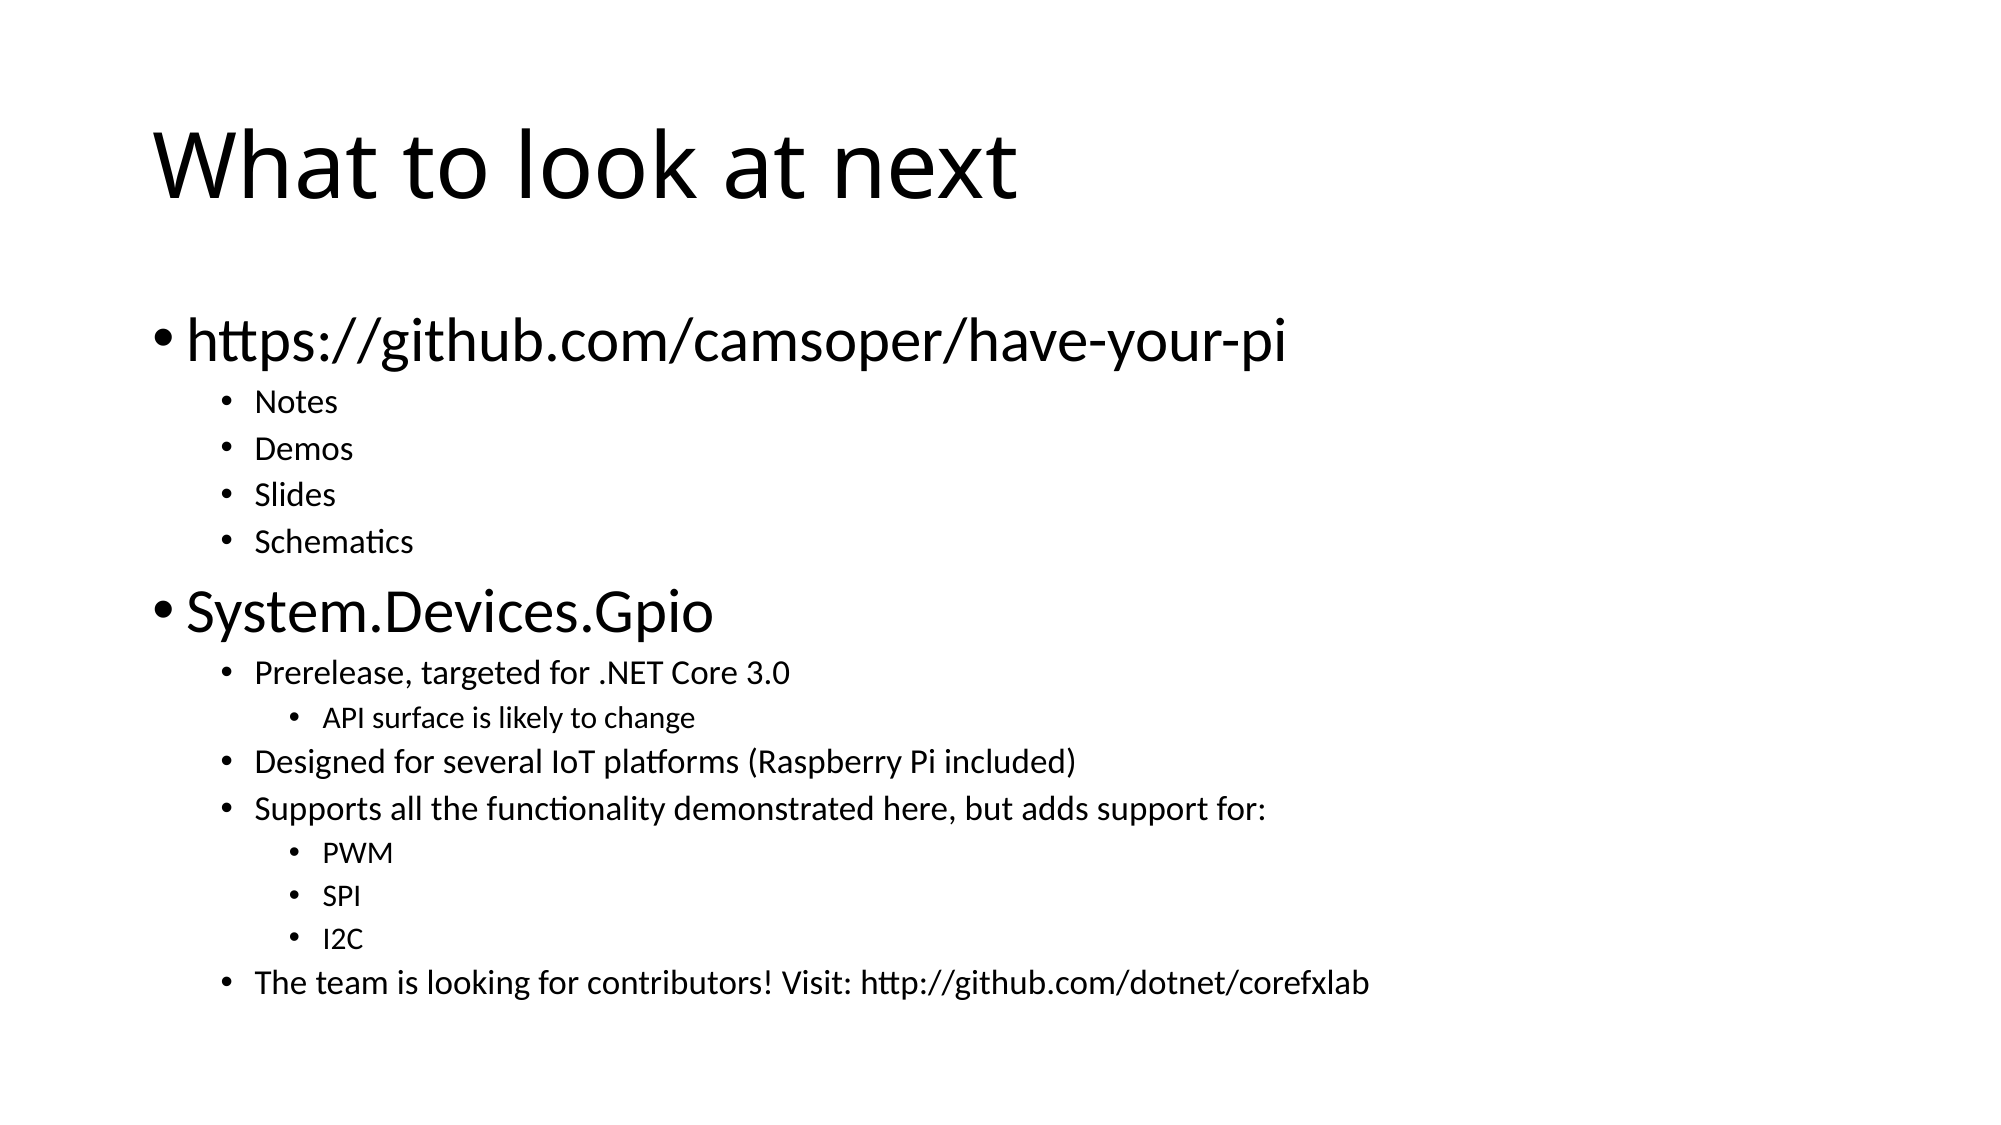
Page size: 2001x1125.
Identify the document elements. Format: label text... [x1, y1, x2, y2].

title What to look at next [137, 59, 1863, 278]
list https://github.com/camsoper/have-your-pi Notes Demos Slides Schematics System.Devices.Gpio Prerelease, targeted for .NET Core 3.0 API surface is likely to change Designed for several IoT platforms (Raspberry Pi included) Supports all the functionality demonstrated here, but adds support for: PWM SPI I2C The team is looking for contributors! Visit: http://github.com/dotnet/corefxlab [137, 299, 1863, 1014]
